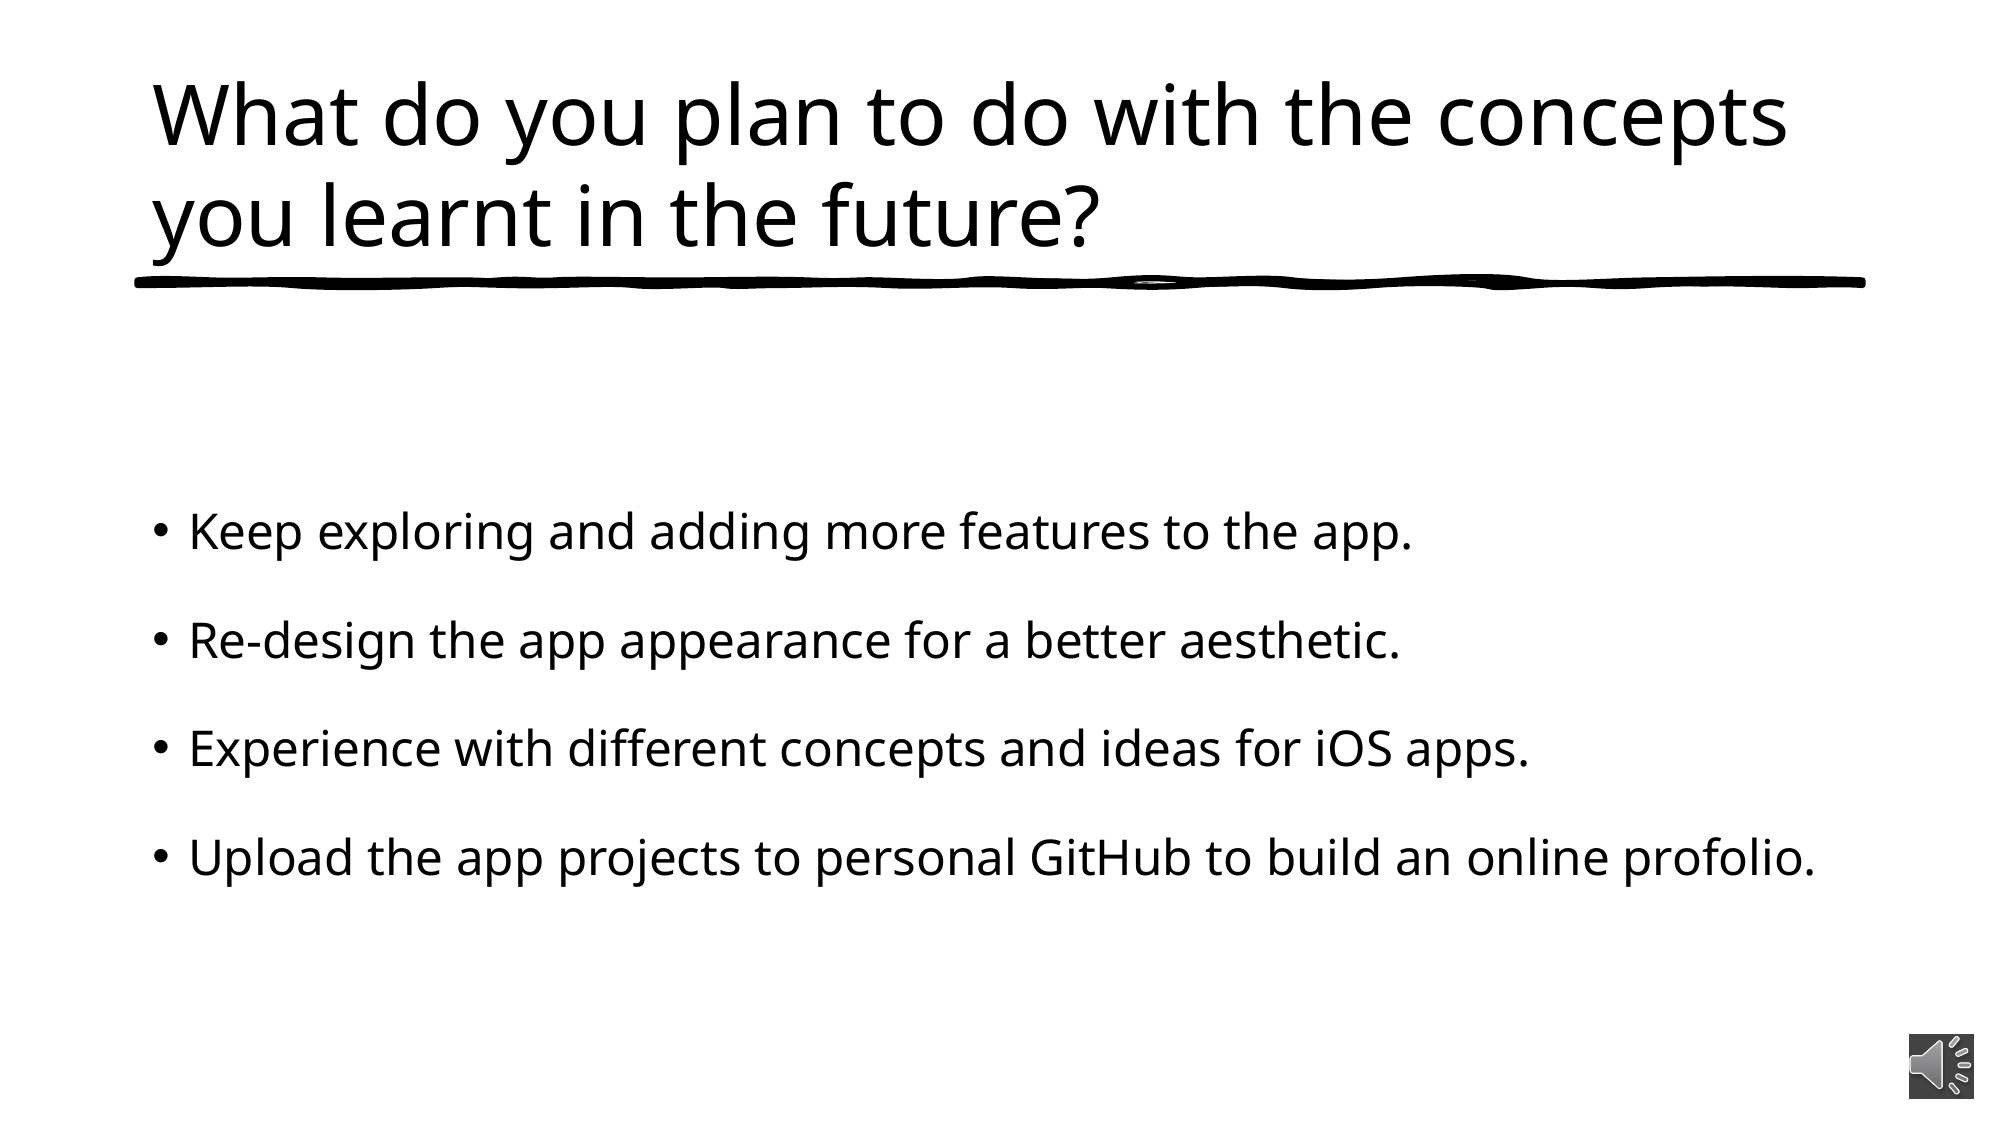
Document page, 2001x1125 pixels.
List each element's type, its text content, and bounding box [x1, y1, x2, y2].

picture [1908, 1033, 1975, 1100]
title What do you plan to do with the concepts you learnt in the future? [137, 53, 1863, 271]
list Keep exploring and adding more features to the app. Re-design the app appearance for a better aesthetic. Experience with different concepts and ideas for iOS apps. Upload the app projects to personal GitHub to build an online profolio. [137, 463, 1863, 917]
